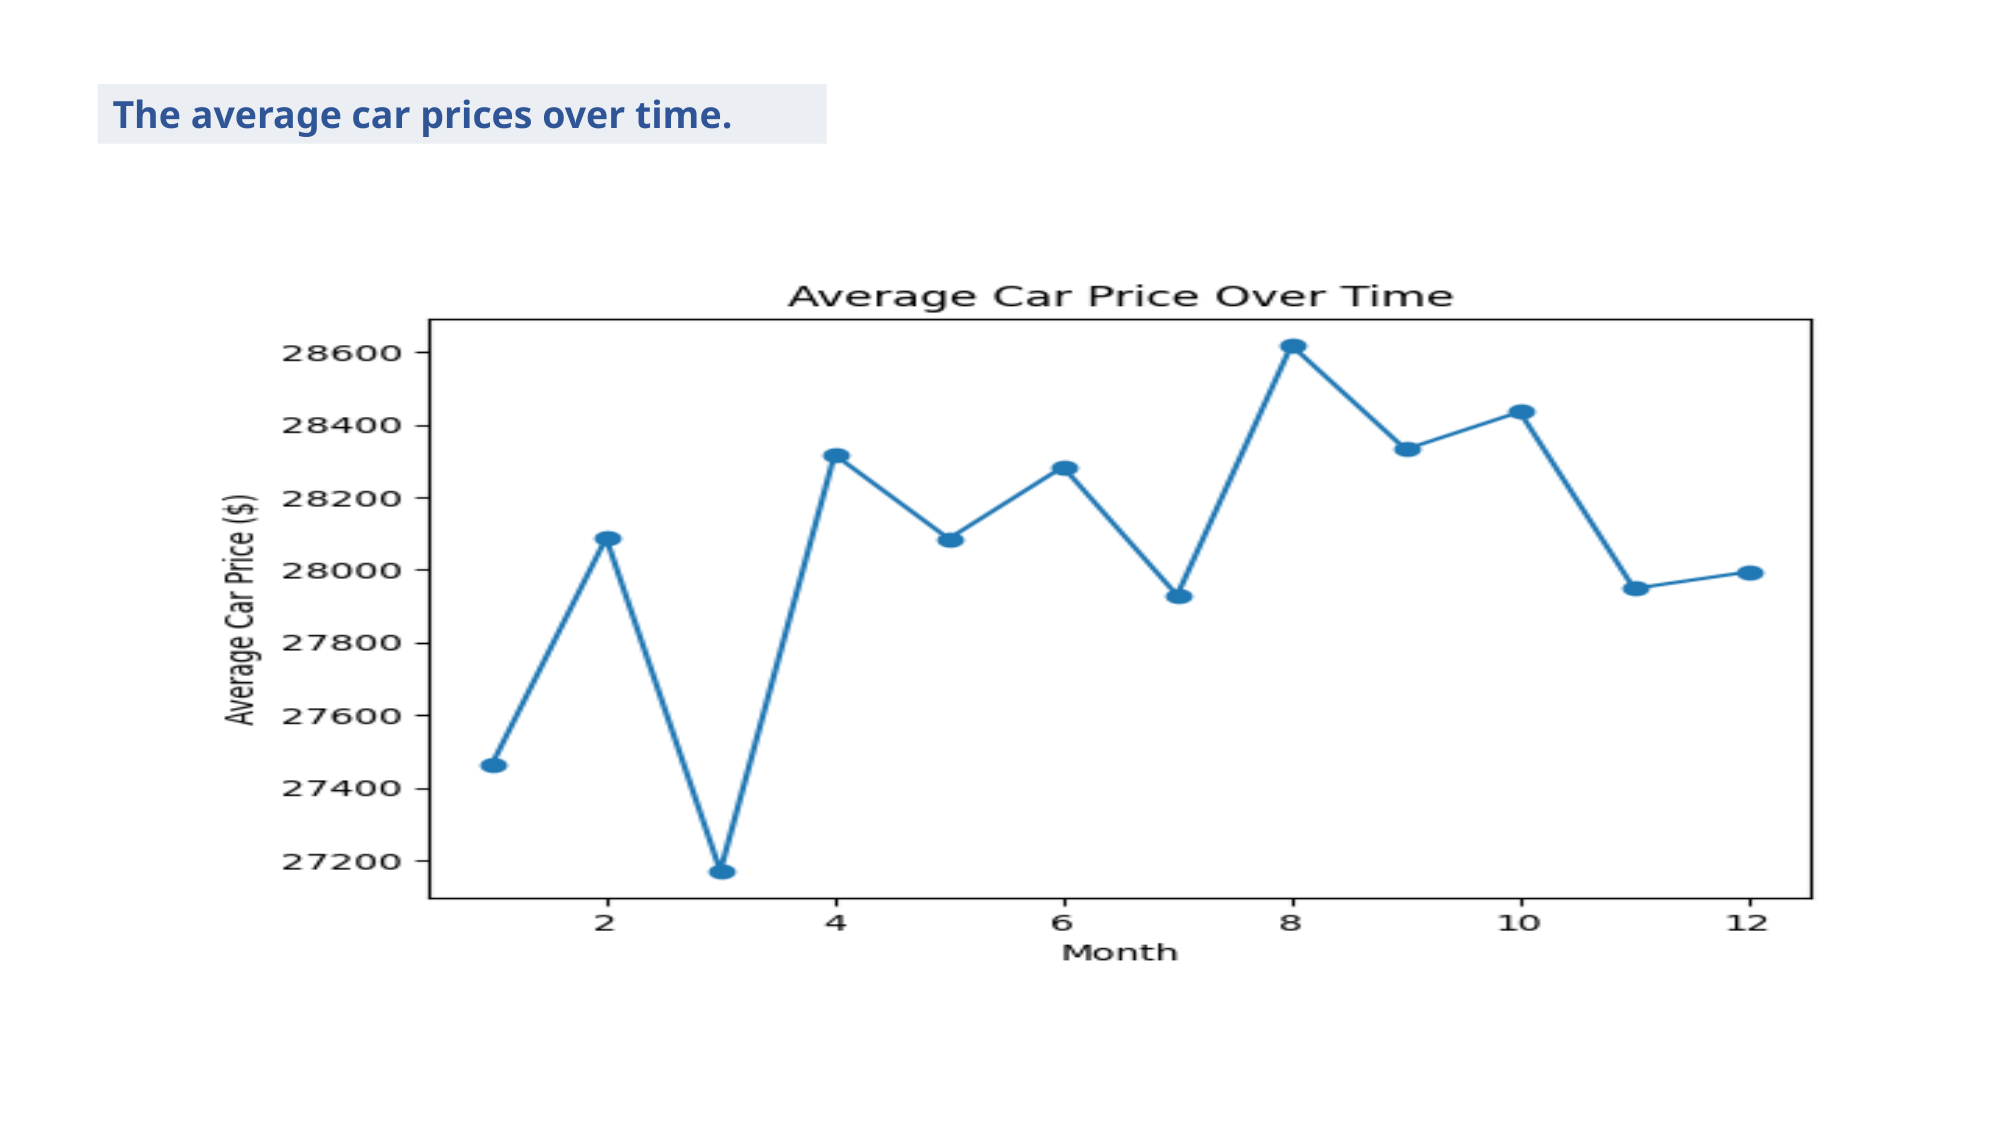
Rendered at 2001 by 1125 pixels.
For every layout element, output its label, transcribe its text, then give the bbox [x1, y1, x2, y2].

picture [198, 269, 1839, 981]
text_box The average car prices over time. [97, 84, 827, 144]
